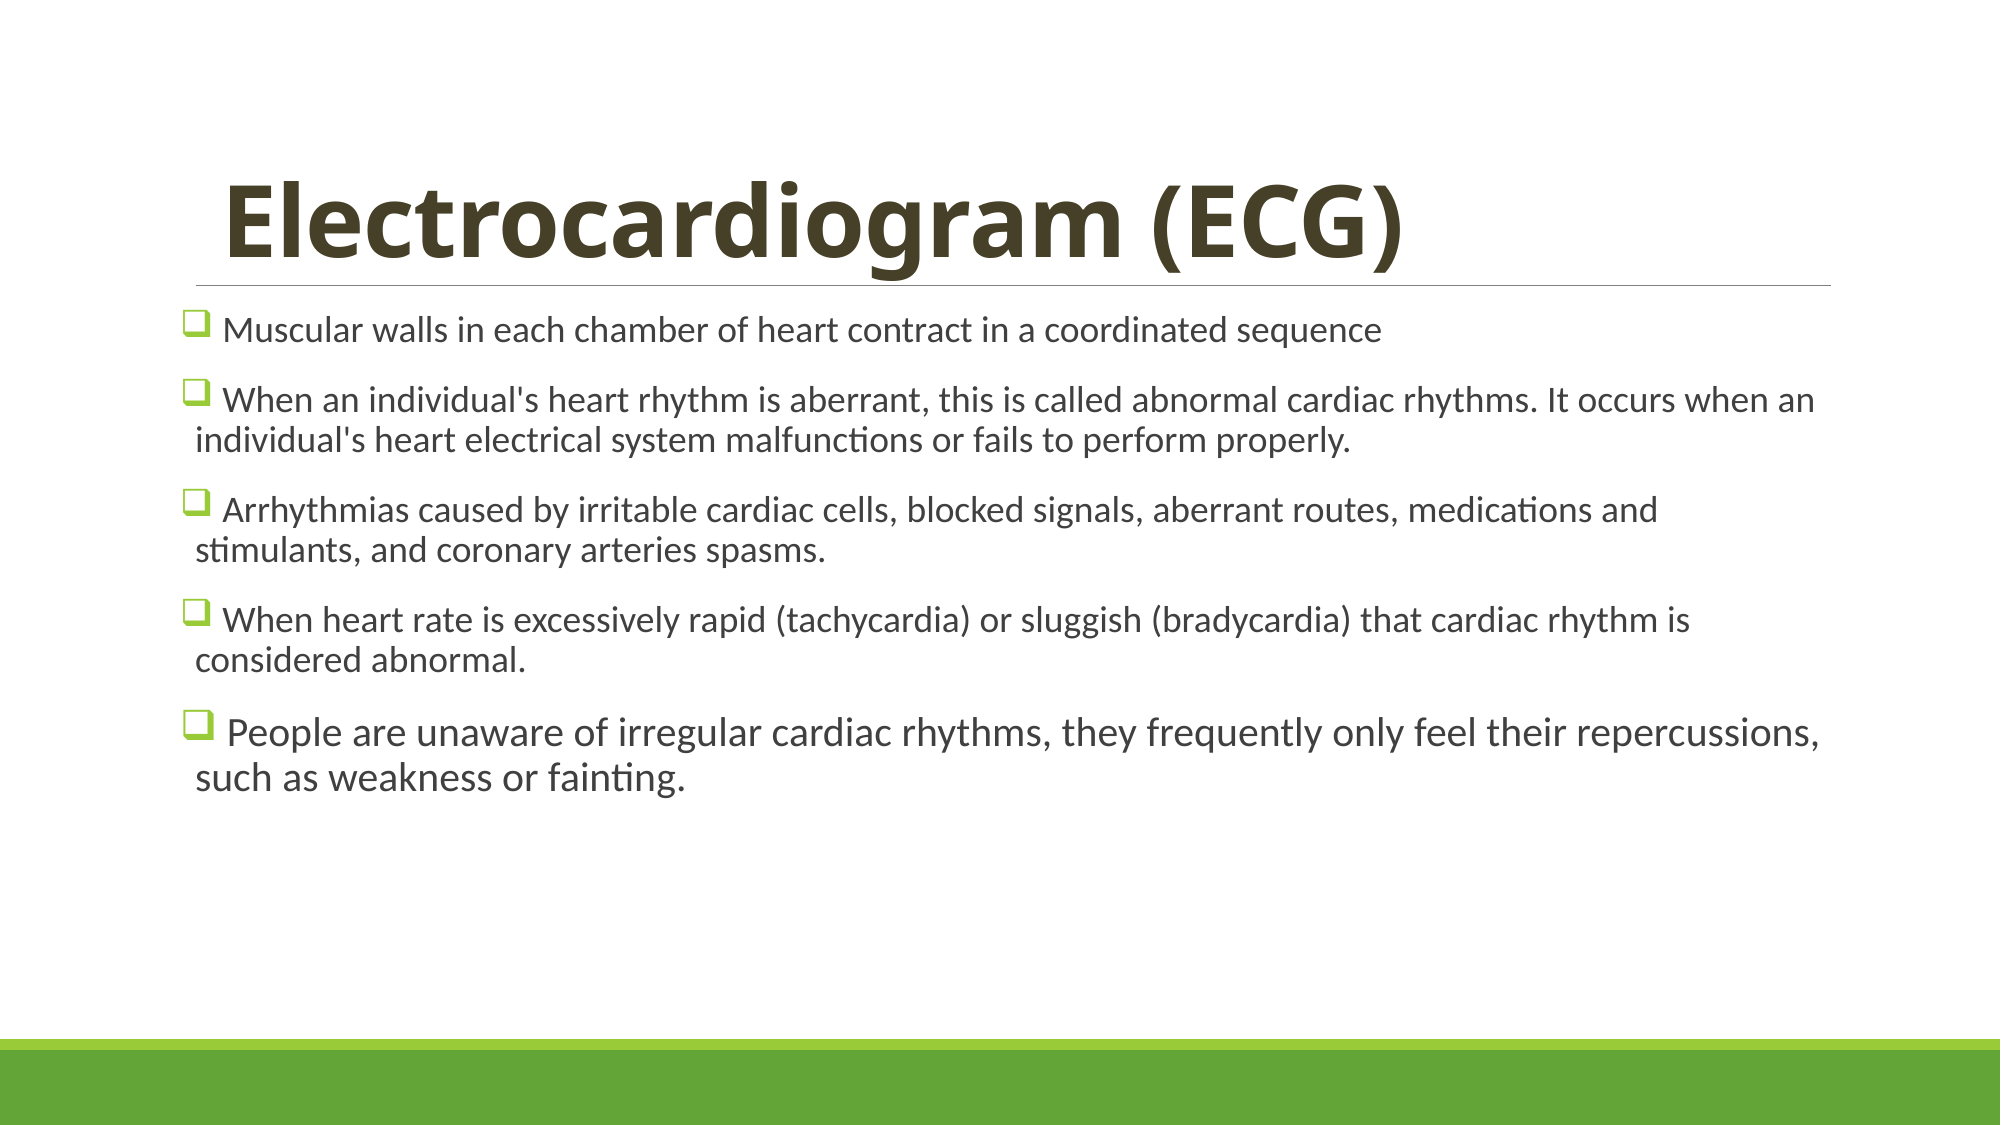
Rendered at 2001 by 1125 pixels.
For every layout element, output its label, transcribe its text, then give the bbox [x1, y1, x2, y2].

list Muscular walls in each chamber of heart contract in a coordinated sequence When an individual's heart rhythm is aberrant, this is called abnormal cardiac rhythms. It occurs when an individual's heart electrical system malfunctions or fails to perform properly. Arrhythmias caused by irritable cardiac cells, blocked signals, aberrant routes, medications and stimulants, and coronary arteries spasms. When heart rate is excessively rapid (tachycardia) or sluggish (bradycardia) that cardiac rhythm is considered abnormal. People are unaware of irregular cardiac rhythms, they frequently only feel their repercussions, such as weakness or fainting. [180, 302, 1830, 963]
title Electrocardiogram (ECG) [180, 47, 1830, 285]
